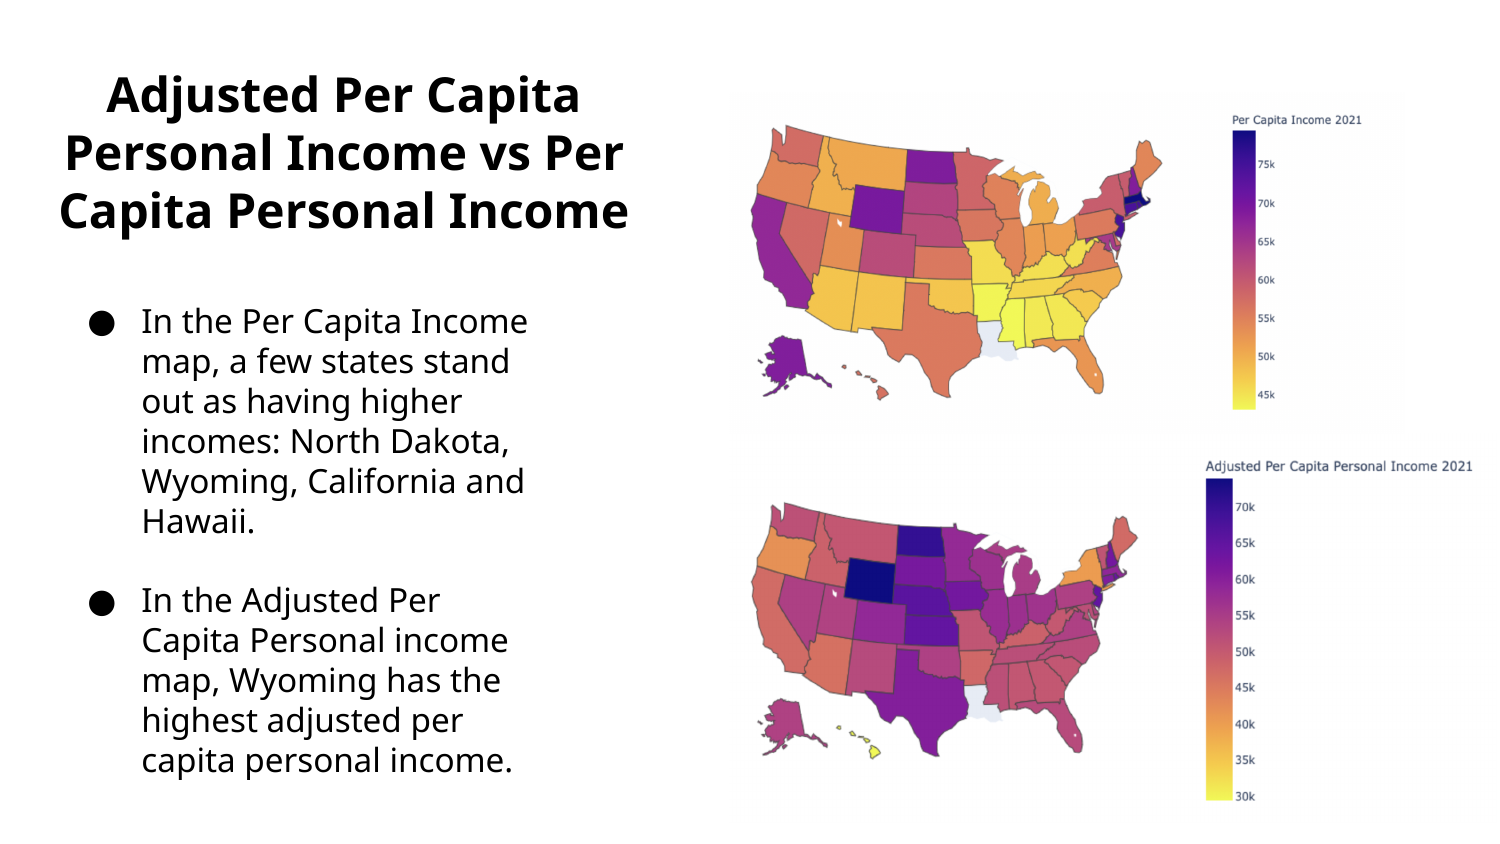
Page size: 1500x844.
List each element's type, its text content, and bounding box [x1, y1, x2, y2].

title Adjusted Per Capita Personal Income vs Per Capita Personal Income [10, 120, 679, 182]
picture [729, 92, 1497, 823]
text_box In the Per Capita Income map, a few states stand out as having higher incomes: North Dakota, Wyoming, California and Hawaii. In the Adjusted Per Capita Personal income map, Wyoming has the highest adjusted per capita personal income. [51, 250, 547, 830]
